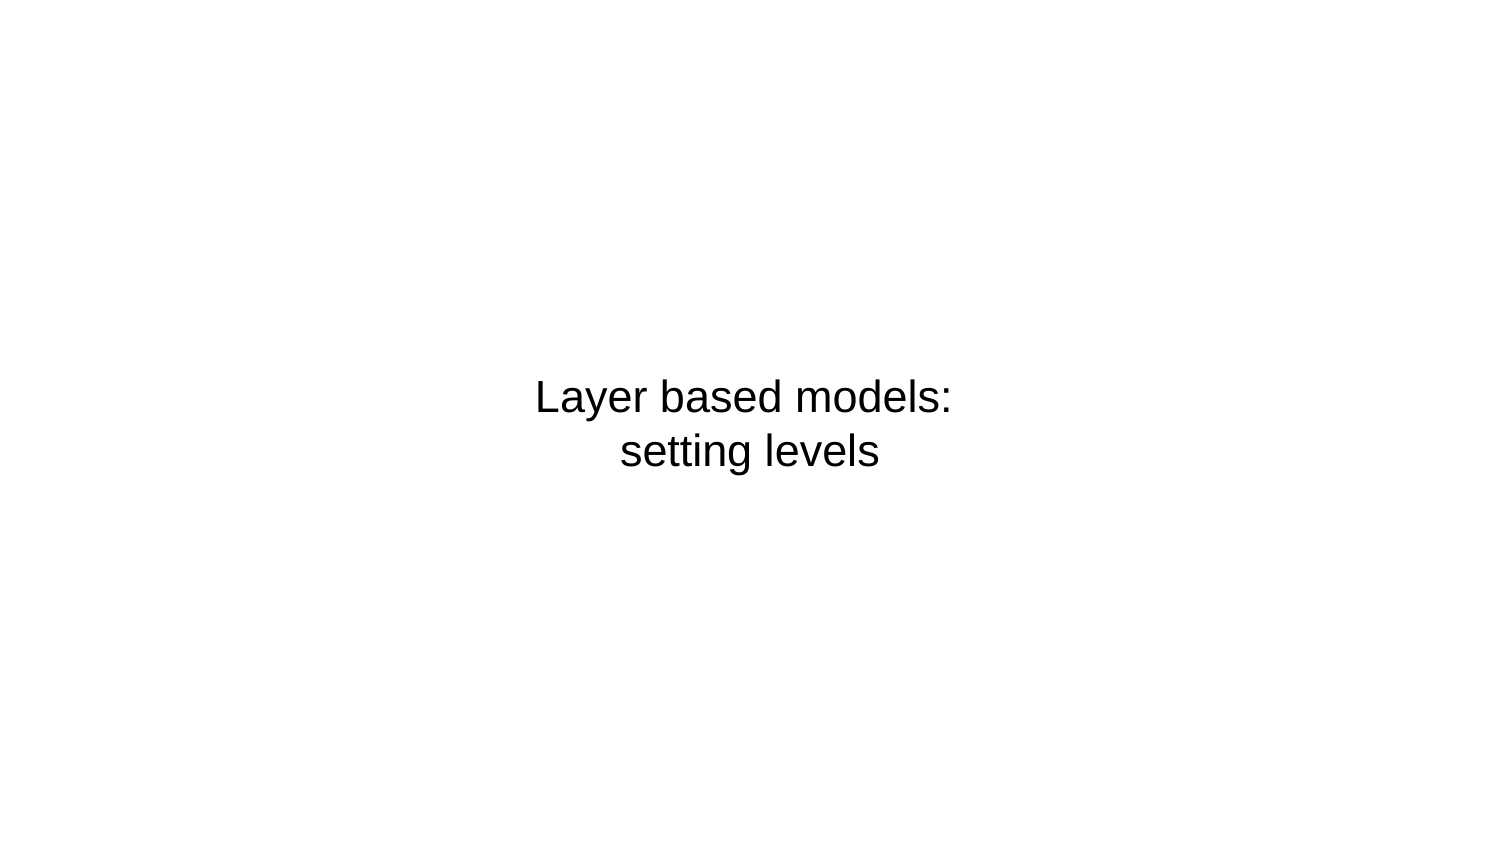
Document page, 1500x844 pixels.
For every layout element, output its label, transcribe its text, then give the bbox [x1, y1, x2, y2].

title Layer based models: setting levels [51, 352, 1449, 491]
